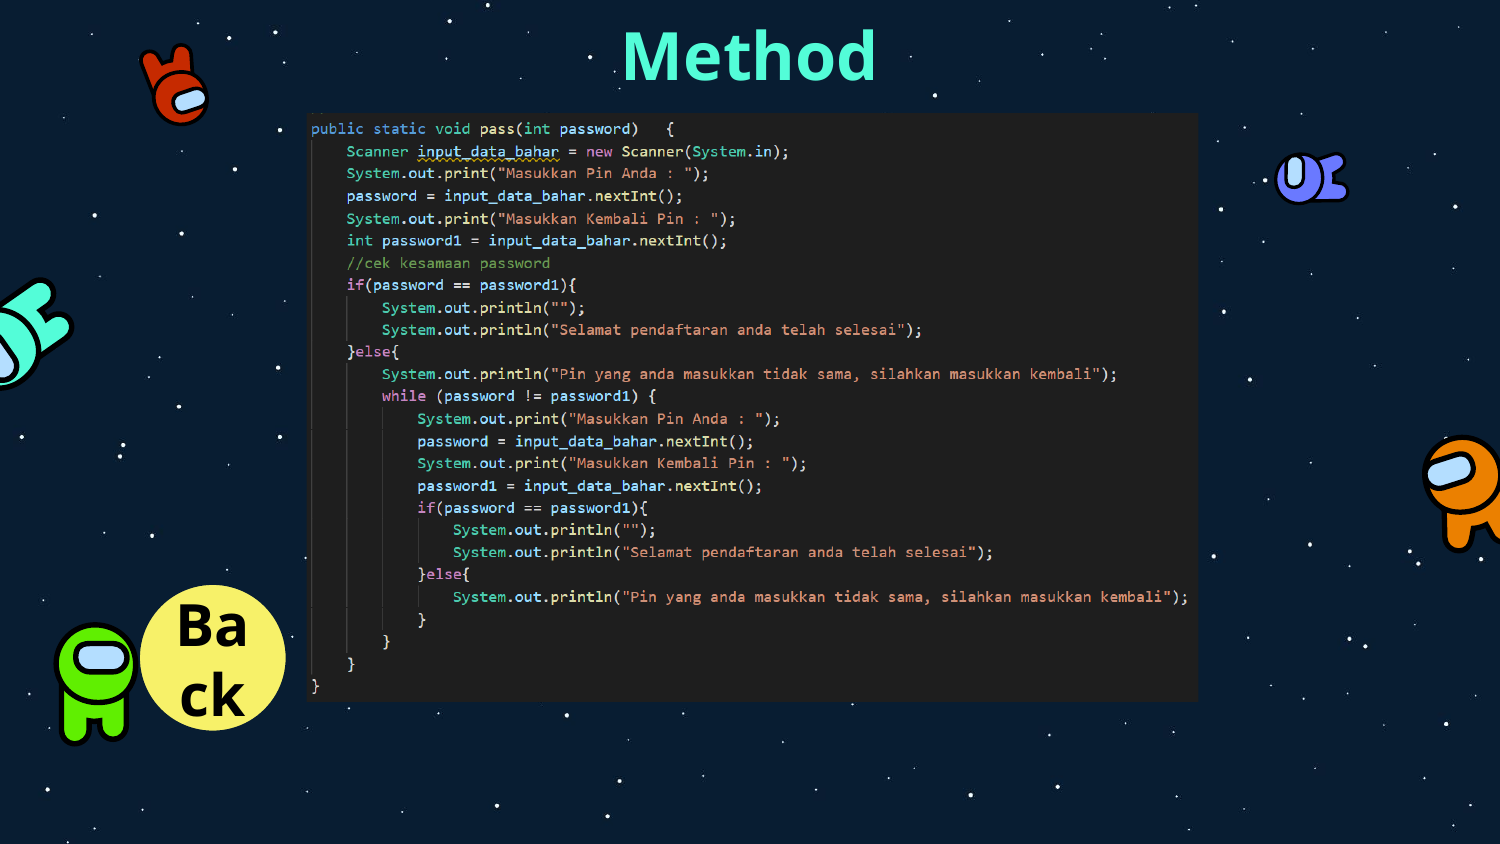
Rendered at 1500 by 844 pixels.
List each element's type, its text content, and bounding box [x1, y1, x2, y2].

picture [0, 0, 1500, 844]
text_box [53, 621, 140, 747]
title Method [475, 12, 1025, 95]
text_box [135, 38, 213, 127]
text_box Back [143, 581, 289, 734]
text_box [0, 274, 58, 400]
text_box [1415, 434, 1500, 560]
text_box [1277, 140, 1351, 218]
